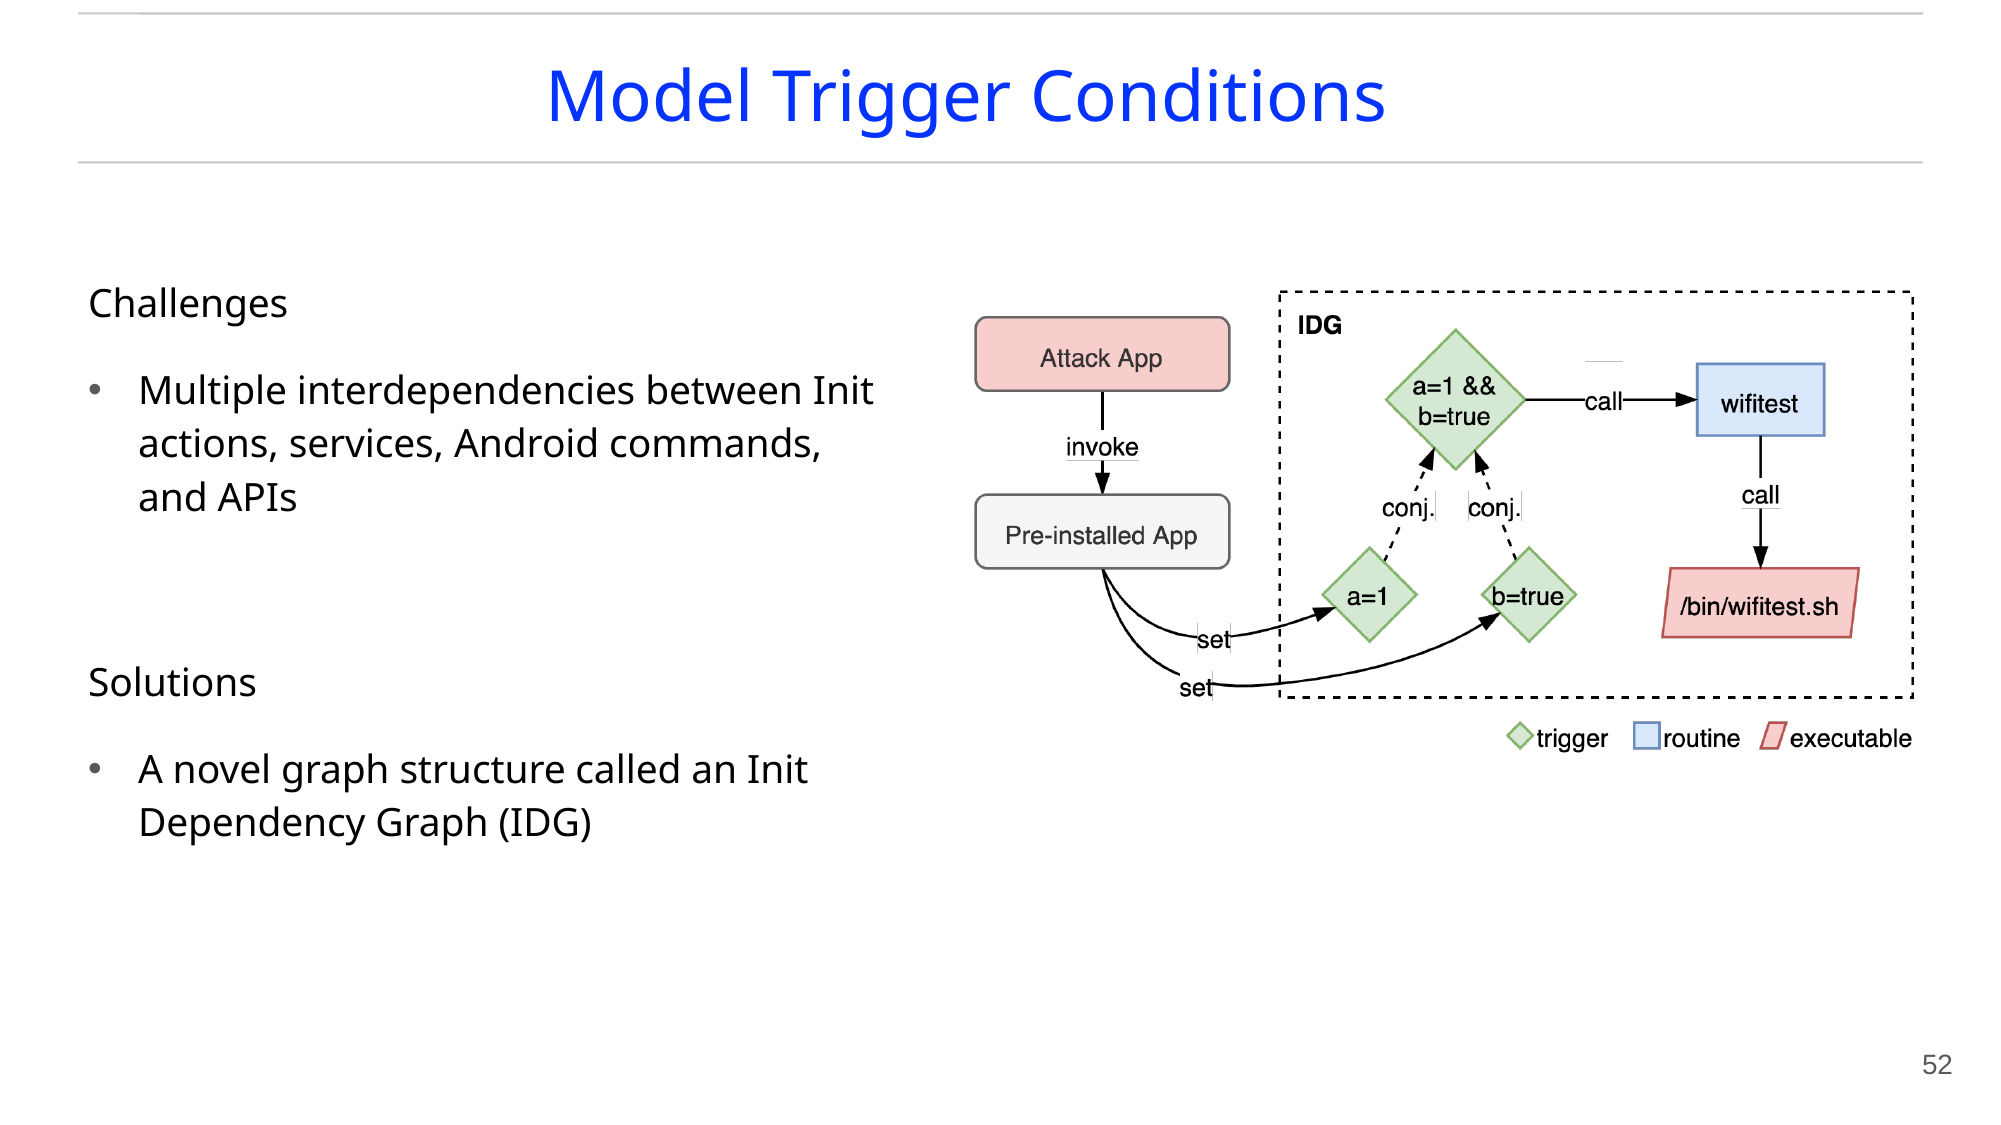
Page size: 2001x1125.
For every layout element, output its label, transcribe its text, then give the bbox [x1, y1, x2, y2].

title Model Trigger Conditions [34, 30, 1899, 156]
picture [948, 265, 1939, 777]
list Challenges Multiple interdependencies between Init actions, services, Android commands, and APIs [68, 252, 905, 597]
list Solutions A novel graph structure called an Init Dependency Graph (IDG) [68, 630, 905, 925]
slide_number 52 [1853, 1019, 1974, 1106]
